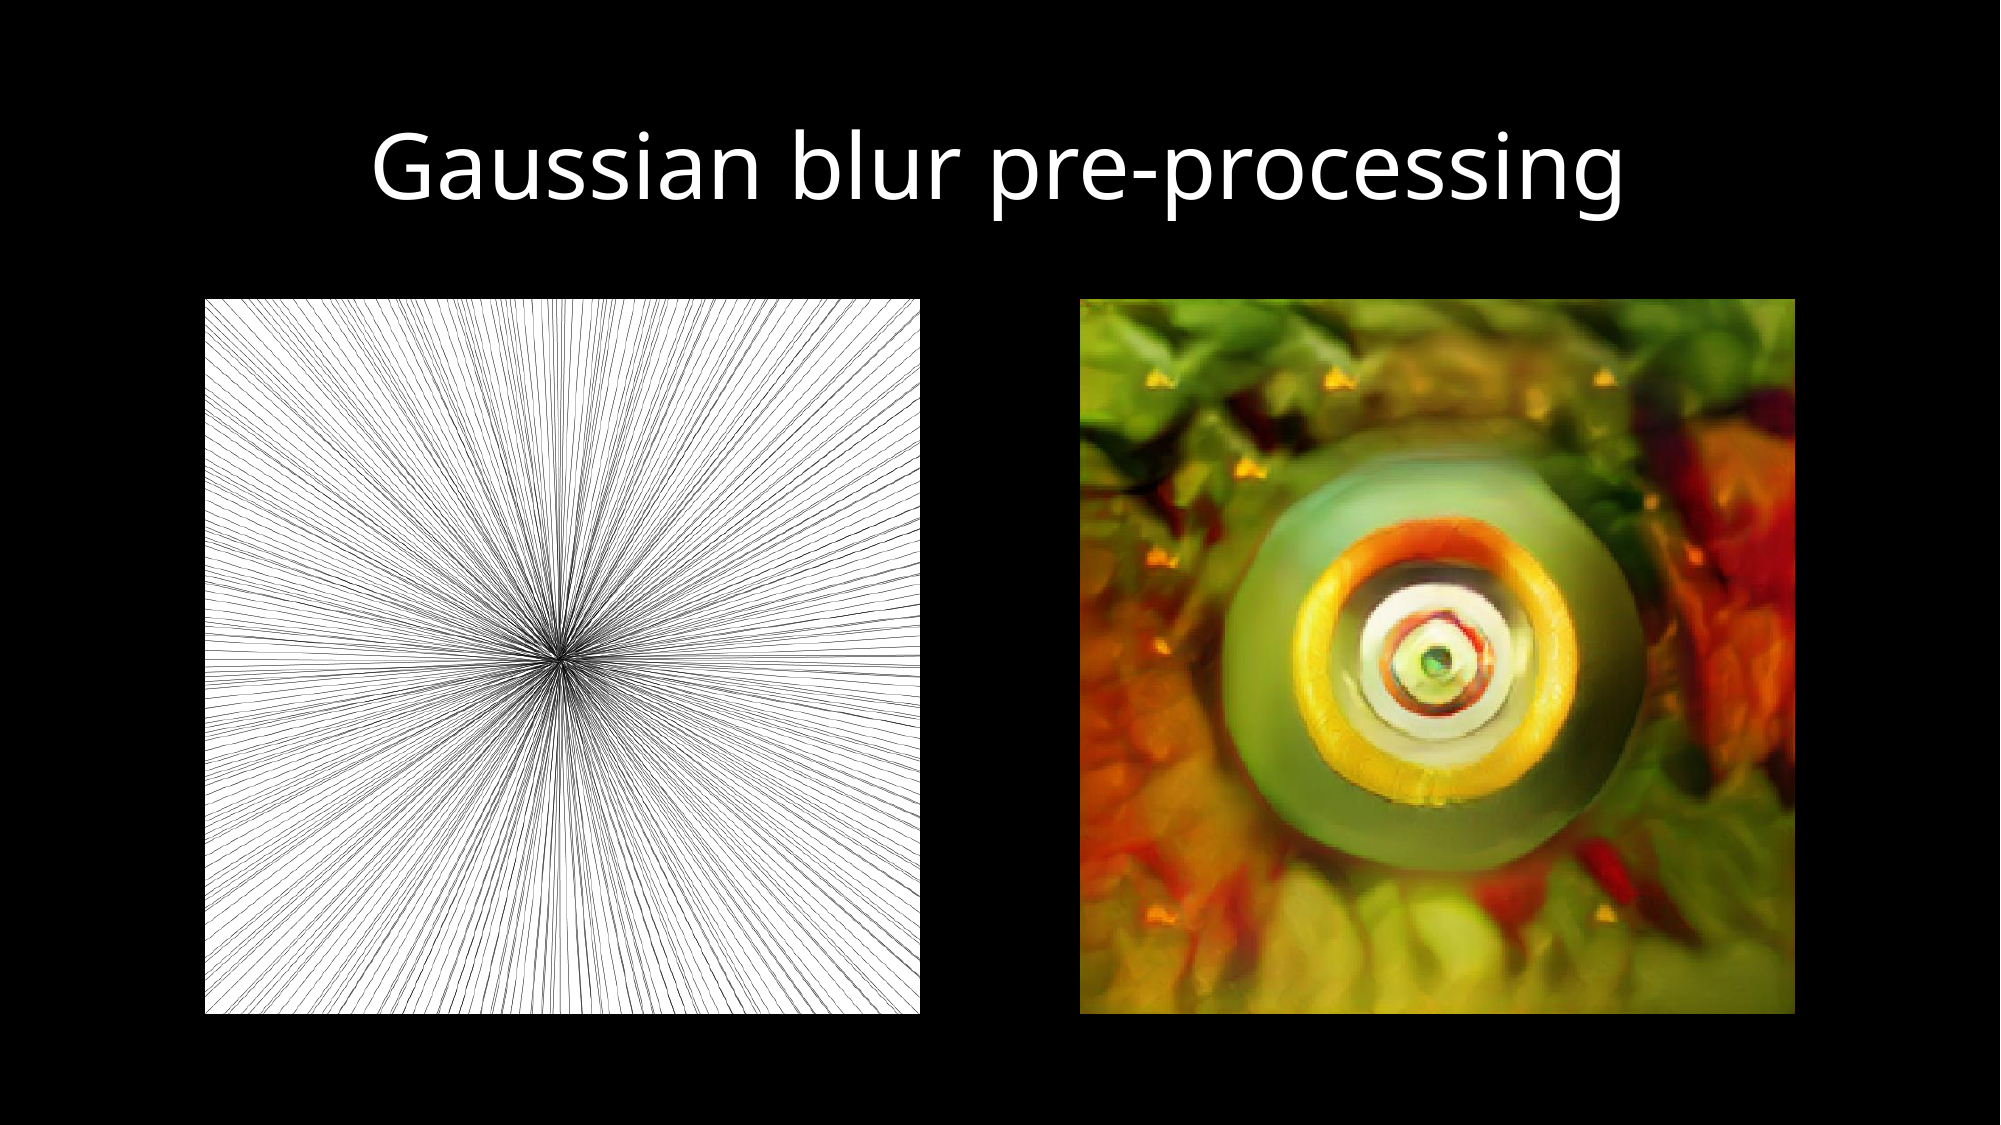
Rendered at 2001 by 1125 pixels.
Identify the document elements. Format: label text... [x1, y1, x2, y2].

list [205, 299, 920, 1014]
picture [1080, 299, 1795, 1014]
title Gaussian blur pre-processing [137, 60, 1863, 279]
